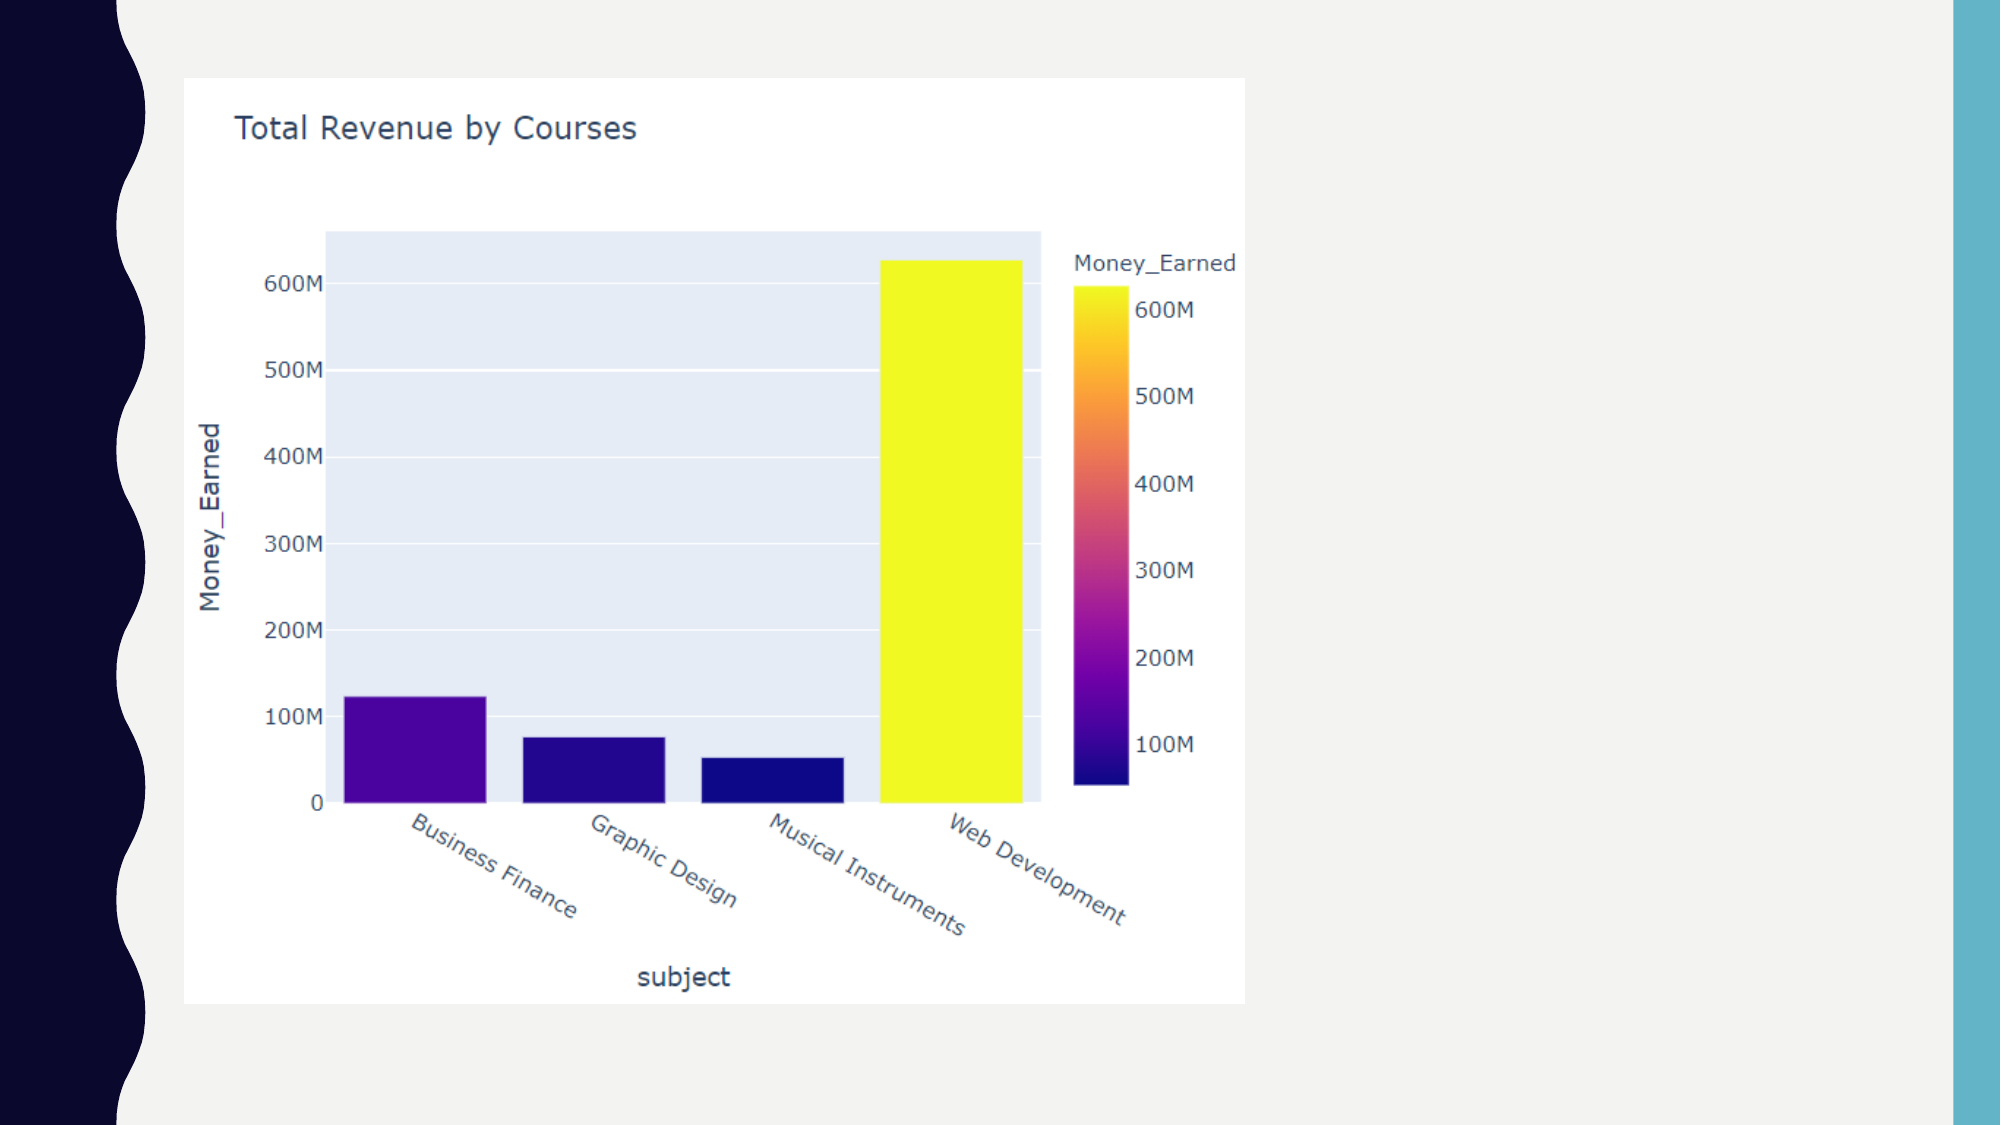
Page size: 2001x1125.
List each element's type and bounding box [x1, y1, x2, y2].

picture [184, 78, 1245, 1004]
